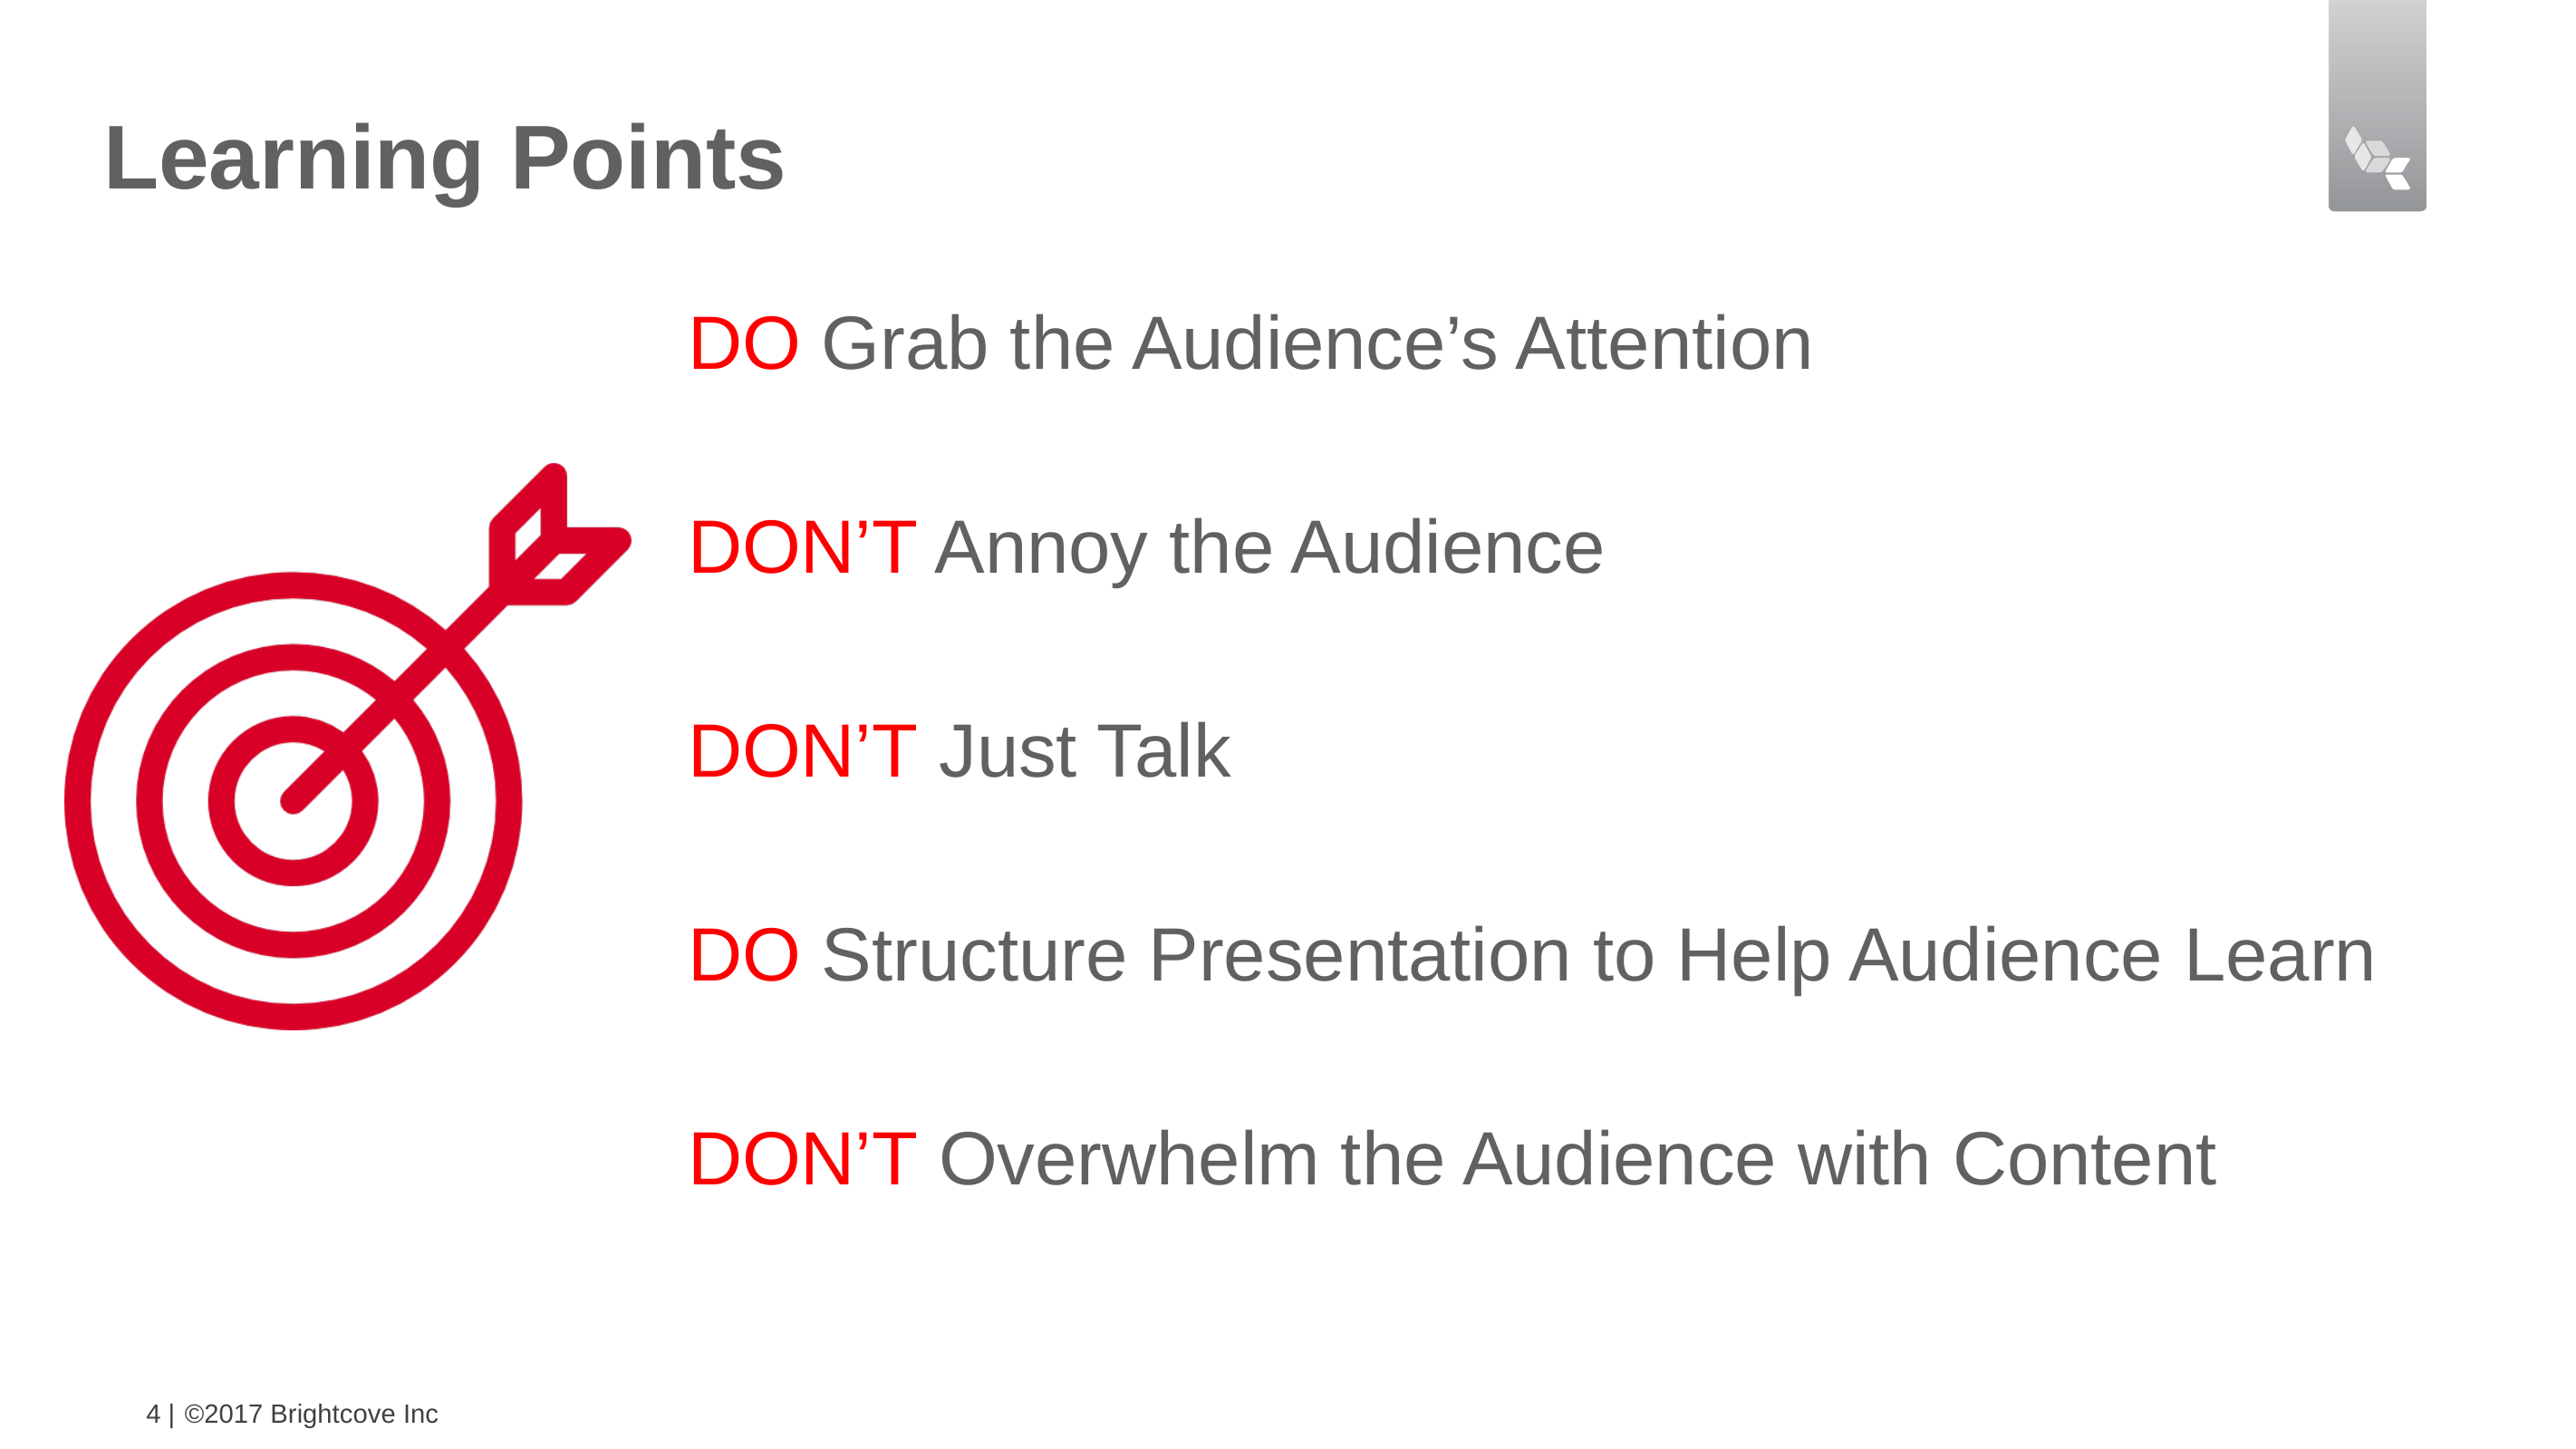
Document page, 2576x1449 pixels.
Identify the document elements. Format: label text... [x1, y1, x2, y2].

picture [63, 463, 632, 1031]
list DO Grab the Audience’s Attention DON’T Annoy the Audience DON’T Just Talk DO Structure Presentation to Help Audience Learn DON’T Overwhelm the Audience with Content [664, 282, 2441, 1302]
title Learning Points [80, 44, 2270, 260]
footer ©2017 Brightcove Inc [189, 1374, 988, 1449]
slide_number 4 | [88, 1374, 189, 1449]
